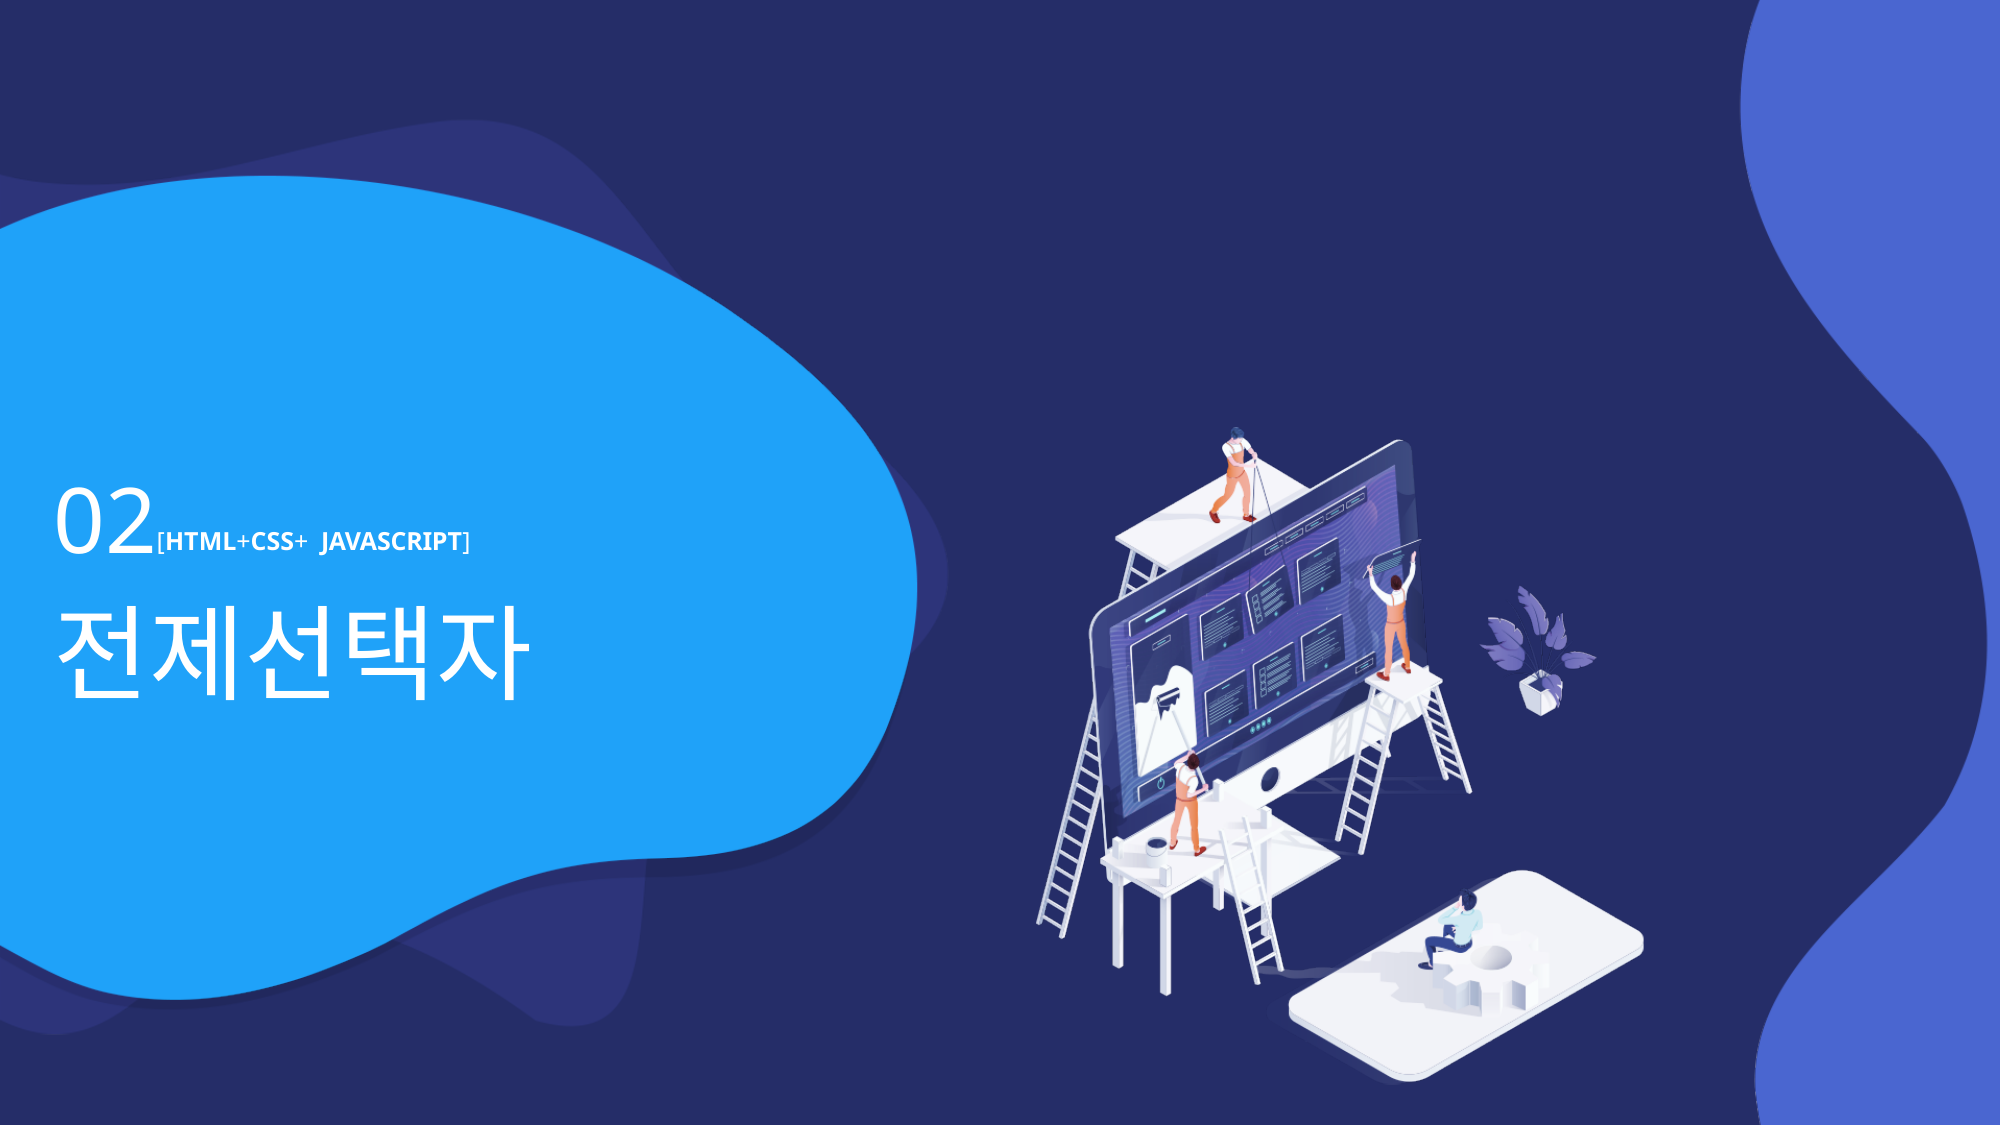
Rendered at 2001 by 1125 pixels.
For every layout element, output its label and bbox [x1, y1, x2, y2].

text_box [0, 0, 2000, 1125]
